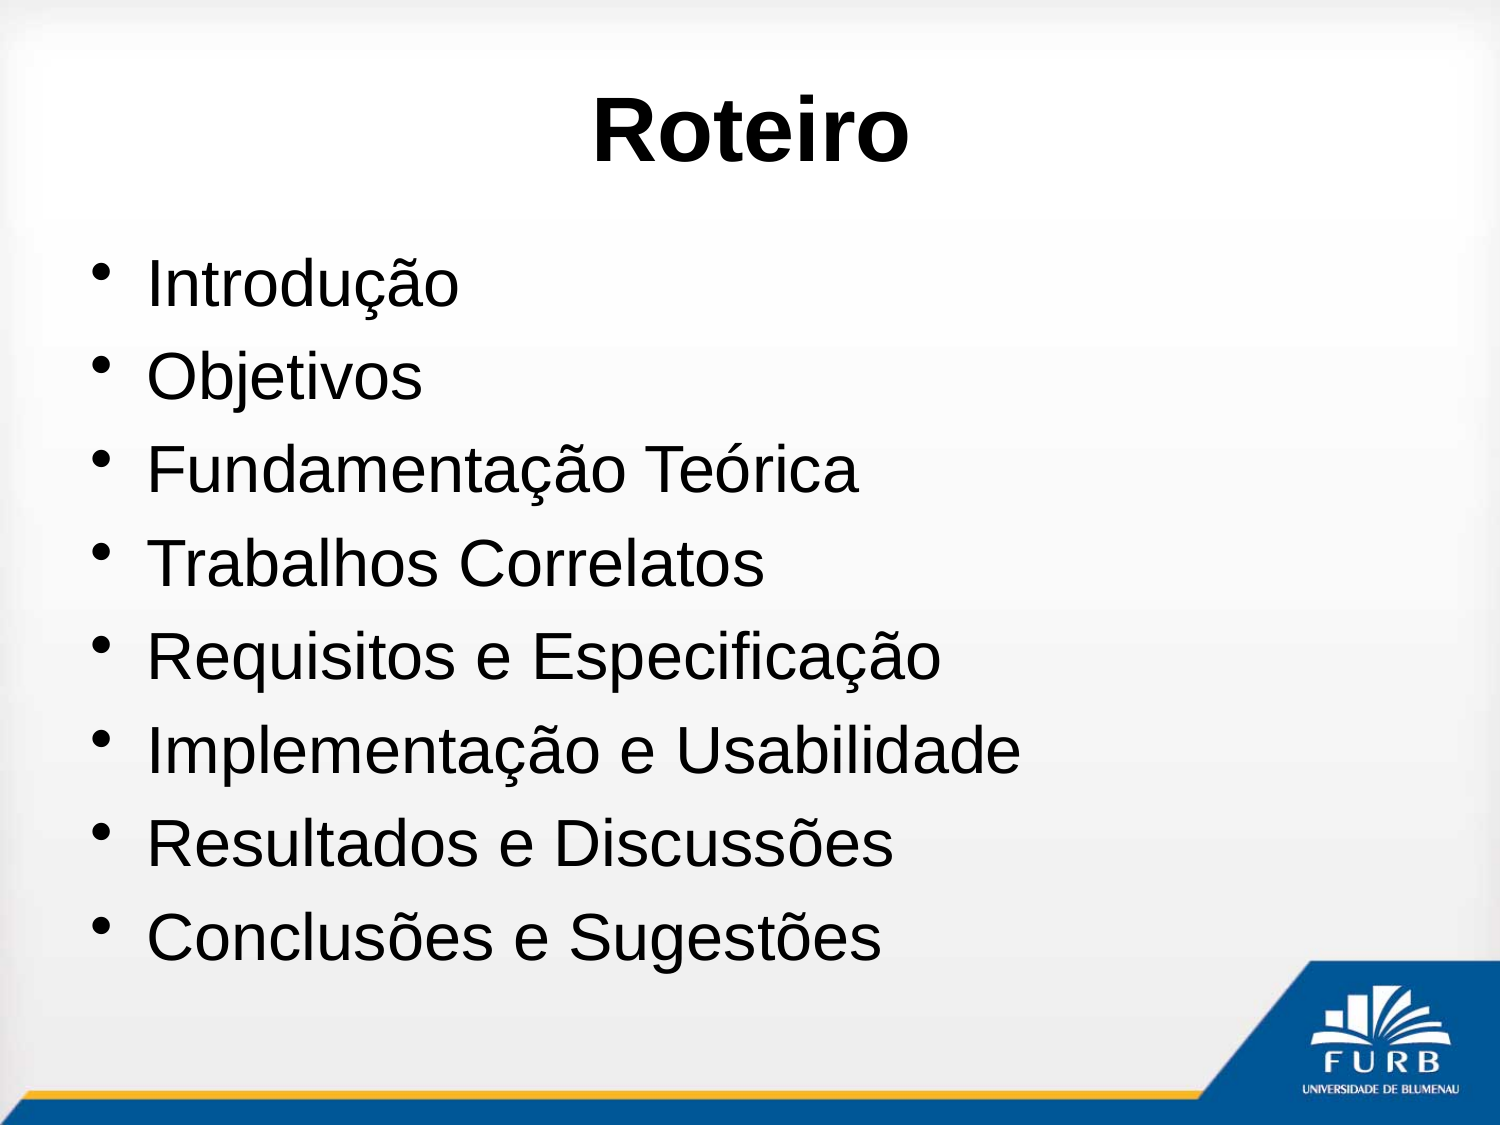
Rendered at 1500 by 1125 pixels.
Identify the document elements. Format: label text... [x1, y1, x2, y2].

list Introdução Objetivos Fundamentação Teórica Trabalhos Correlatos Requisitos e Especificação Implementação e Usabilidade Resultados e Discussões Conclusões e Sugestões [74, 231, 1426, 1000]
title Roteiro [76, 30, 1427, 219]
picture [0, 0, 1500, 1125]
